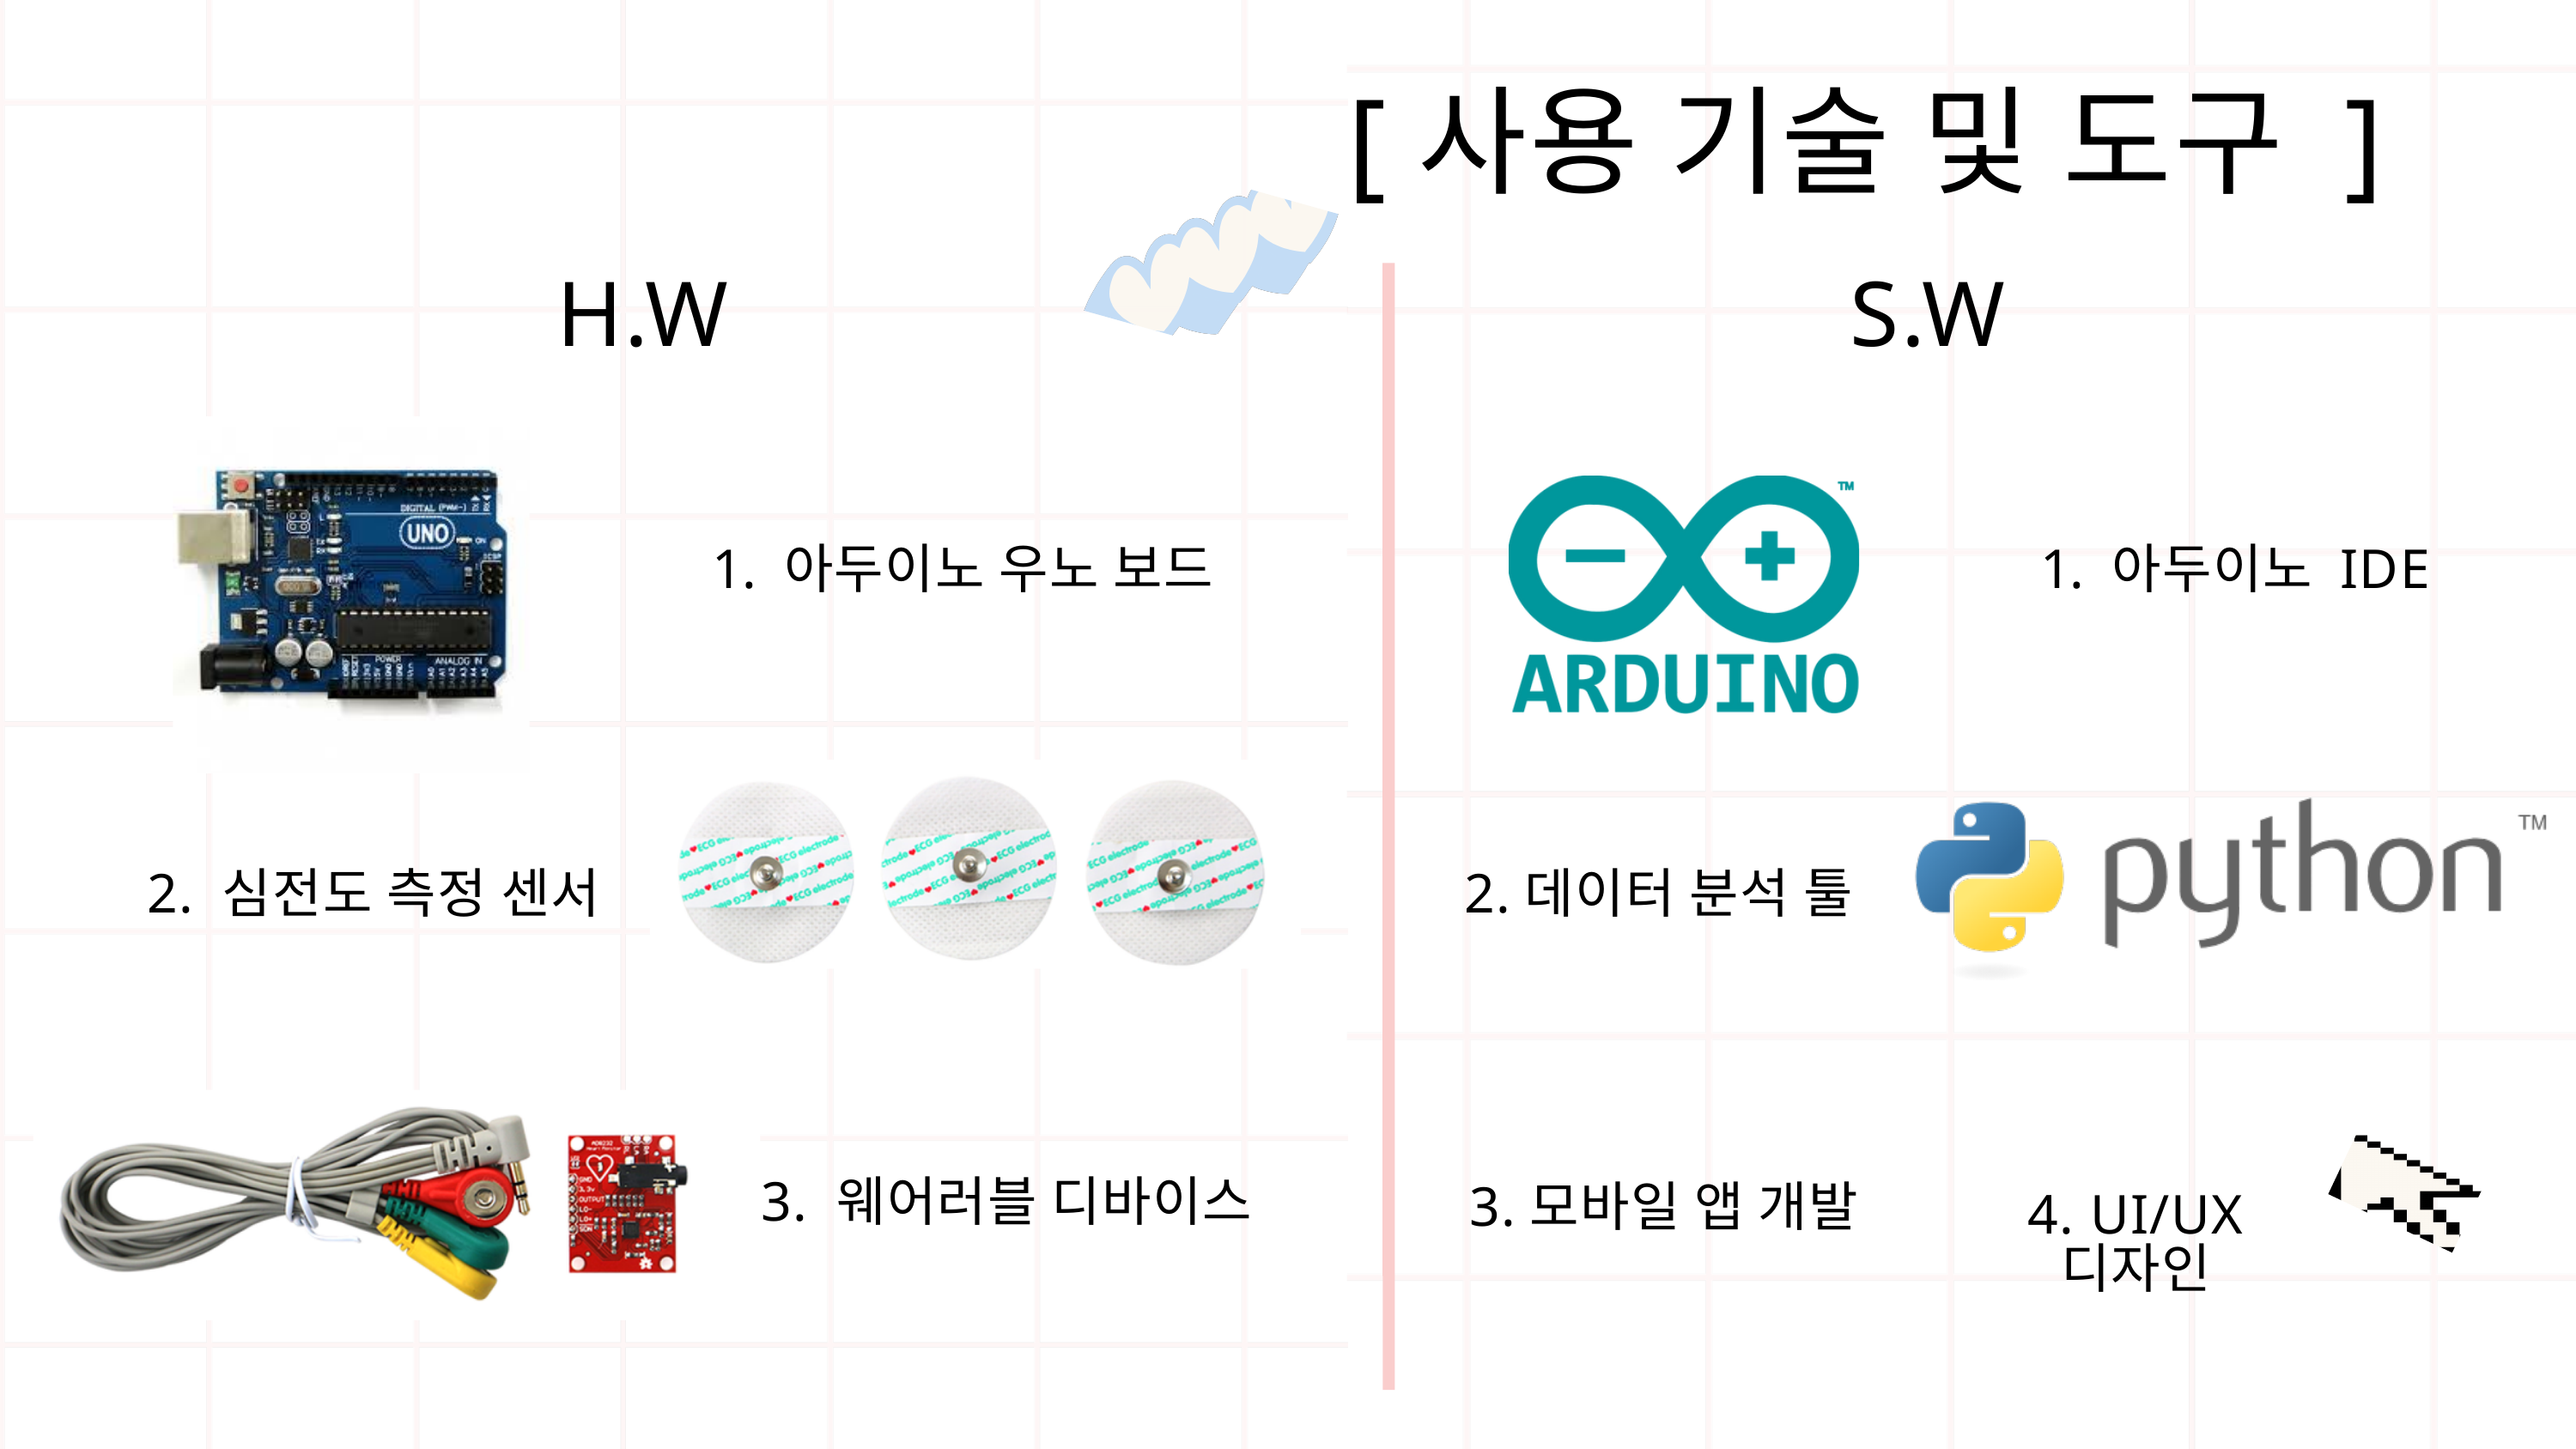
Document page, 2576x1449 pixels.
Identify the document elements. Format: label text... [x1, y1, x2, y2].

text_box [1909, 794, 2576, 997]
text_box [0, 0, 1346, 1449]
text_box [1346, 0, 2576, 1449]
text_box [1079, 154, 1347, 373]
text_box [33, 1089, 761, 1320]
text_box 3.모바일 앱 개발 [1468, 1183, 1860, 1291]
text_box [1509, 476, 1860, 714]
text_box 2. 심전도 측정 센서 [144, 870, 604, 978]
text_box S.W [1824, 275, 2032, 365]
text_box H.W [508, 275, 776, 365]
text_box 아두이노 우노 보드 [666, 545, 1268, 600]
text_box [2329, 1123, 2486, 1253]
text_box [173, 416, 530, 773]
text_box 2.데이터 분석 툴 [1463, 870, 1854, 978]
text_box [649, 760, 1302, 969]
text_box 아두이노 IDE [1995, 545, 2576, 600]
text_box 3. 웨어러블 디바이스 [760, 1178, 1255, 1233]
text_box 4. UI/UX 디자인 [1944, 1191, 2329, 1352]
text_box [사용 기술 및 도구 ] [1347, 89, 2508, 209]
